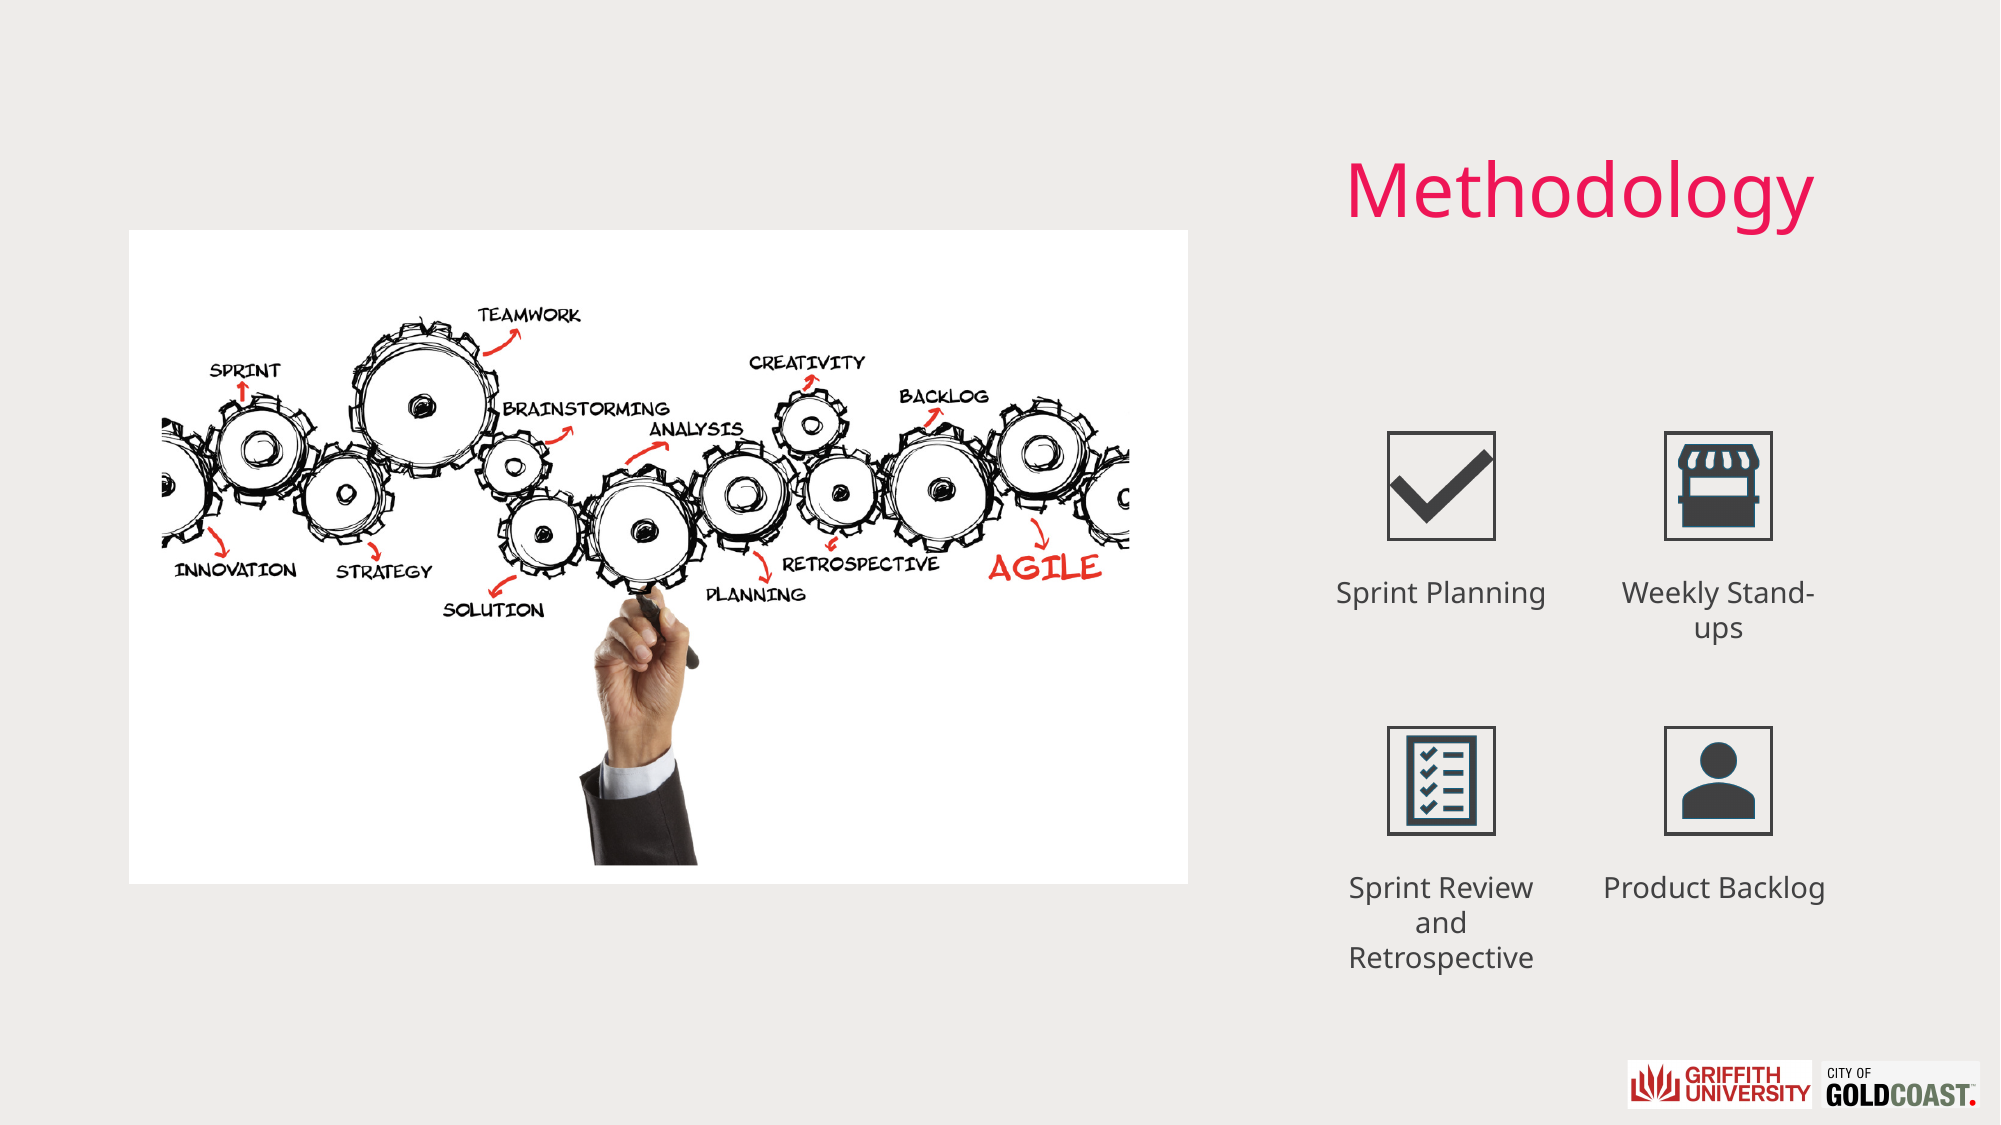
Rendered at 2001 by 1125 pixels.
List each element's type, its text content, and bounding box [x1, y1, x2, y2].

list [128, 229, 1188, 884]
picture [1627, 1060, 1813, 1109]
title Methodology [1297, 60, 1863, 326]
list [1297, 415, 1864, 982]
picture [1821, 1060, 1981, 1109]
